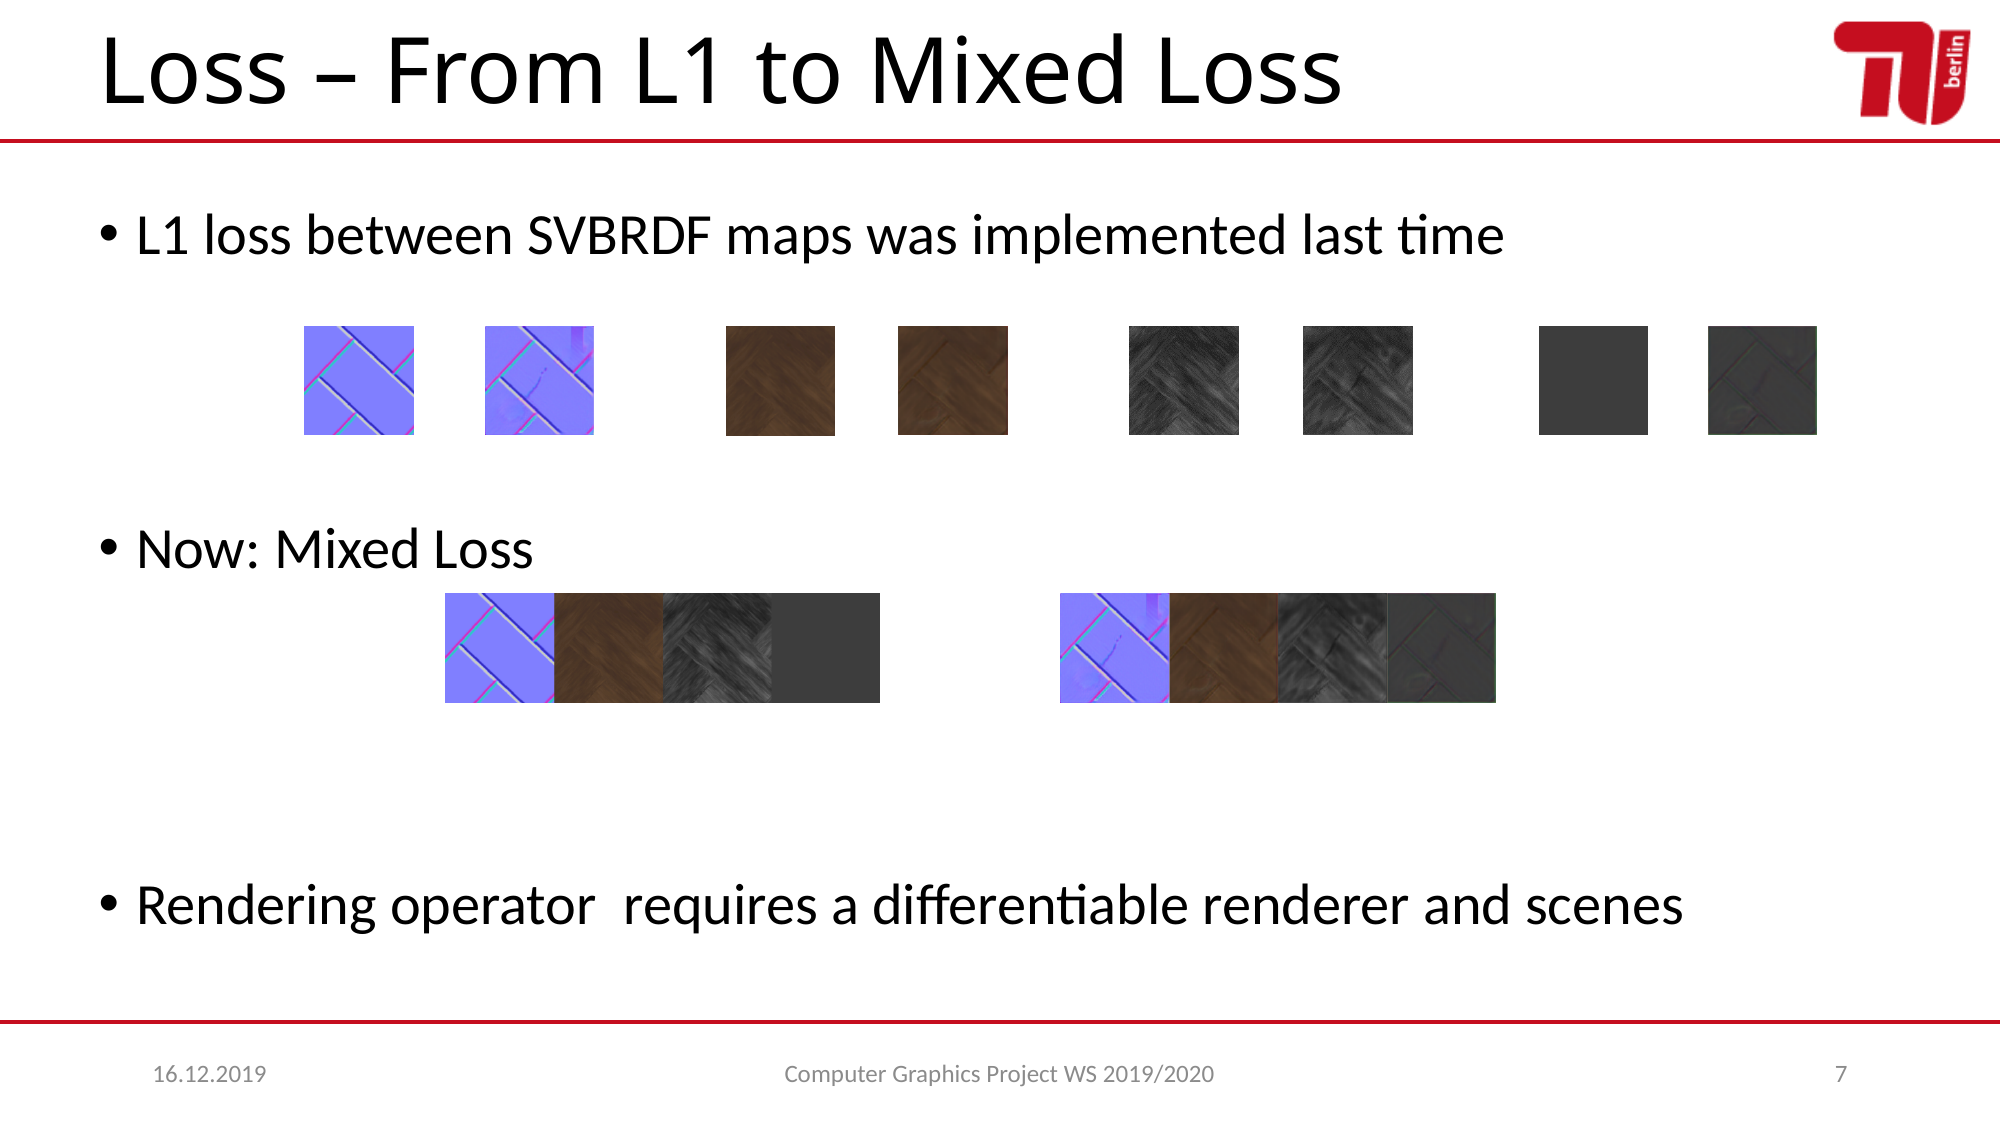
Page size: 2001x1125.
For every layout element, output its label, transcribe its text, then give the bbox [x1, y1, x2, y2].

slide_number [137, 1042, 588, 1103]
footer Computer Graphics Project WS 2019/2020 [662, 1042, 1338, 1103]
slide_number 7 [1412, 1042, 1863, 1103]
title Loss – From L1 to Mixed Loss [83, 0, 1809, 165]
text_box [304, 326, 1817, 436]
picture [1809, 14, 1980, 133]
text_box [445, 593, 1496, 703]
